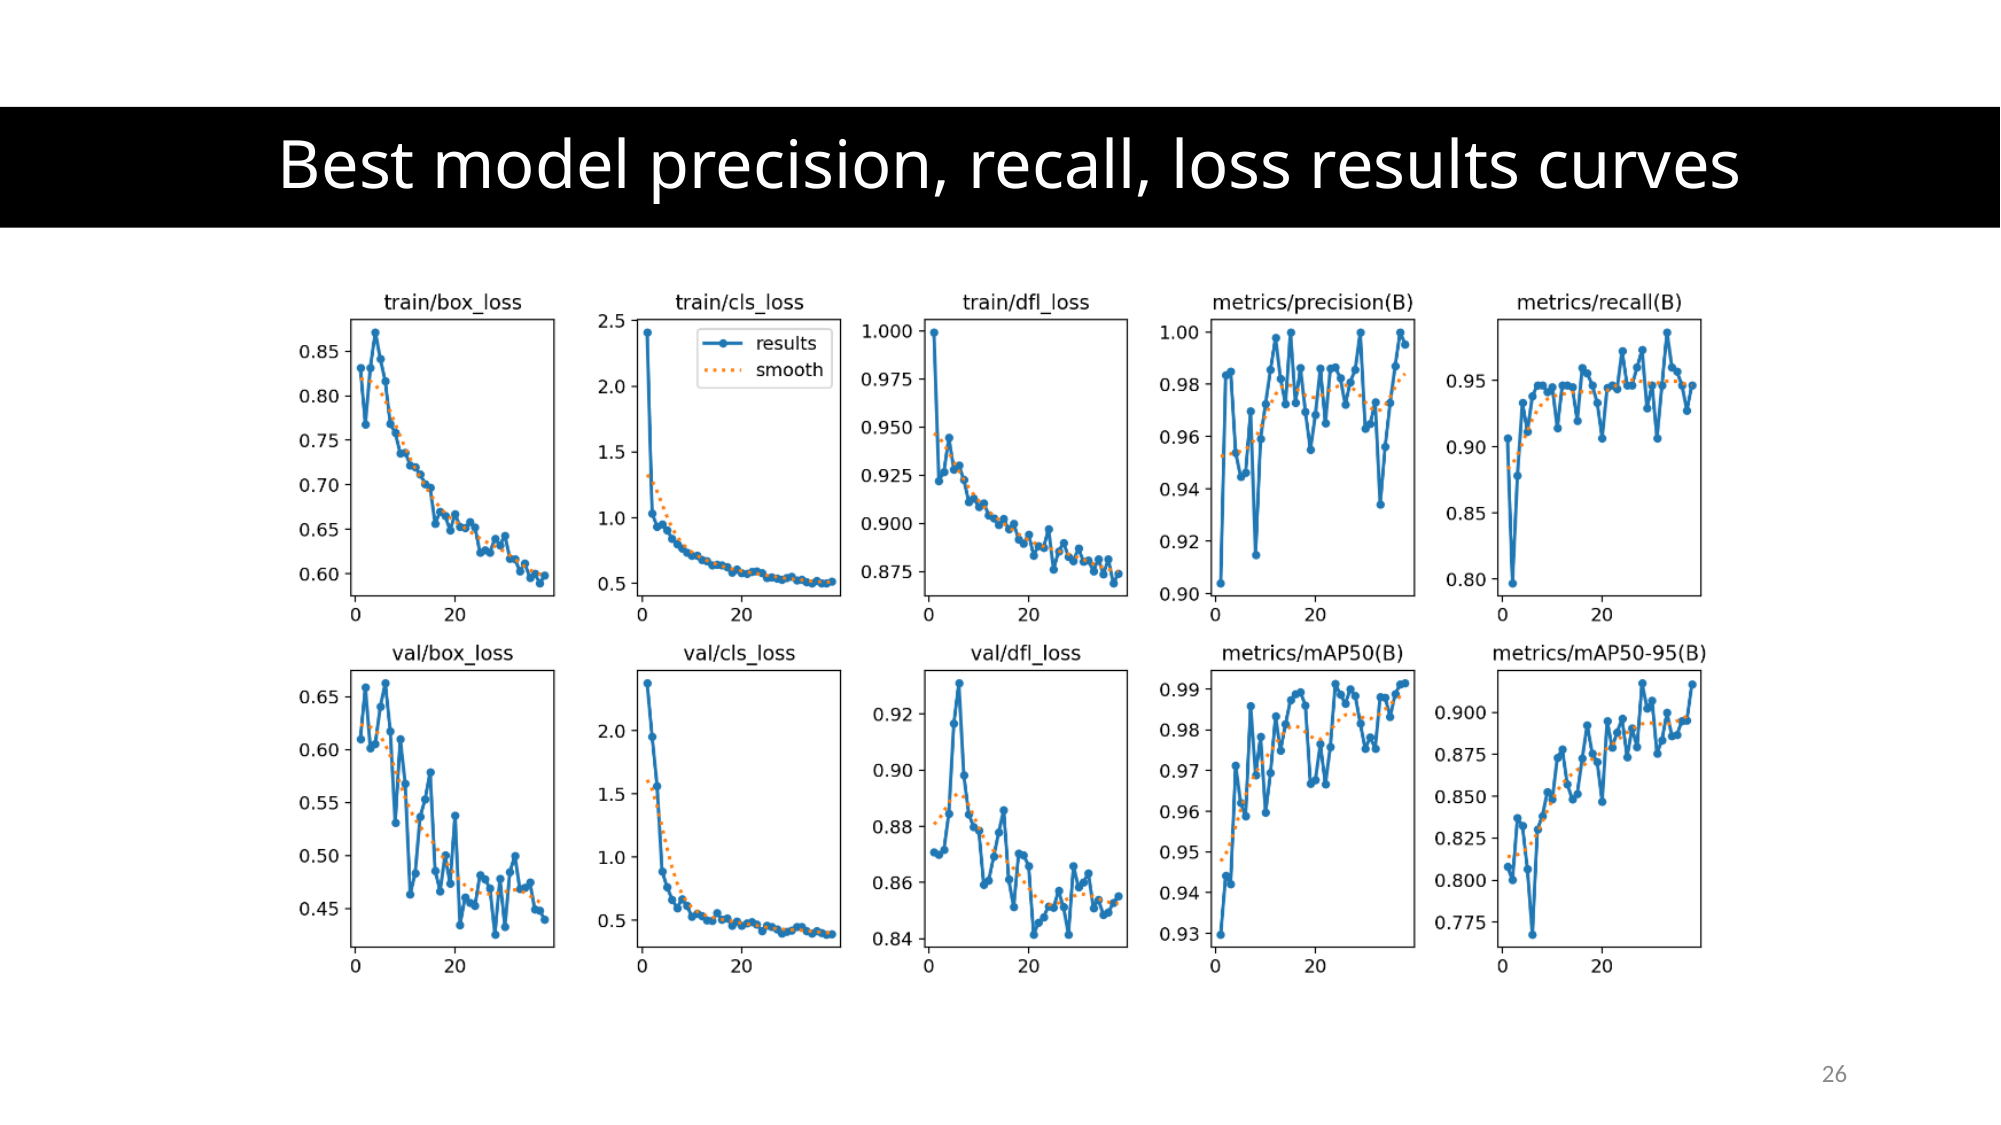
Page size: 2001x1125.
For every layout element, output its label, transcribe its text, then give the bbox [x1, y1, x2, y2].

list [279, 274, 1721, 996]
slide_number 26 [1412, 1042, 1863, 1103]
text_box [0, 106, 2000, 229]
title Best model precision, recall, loss results curves [91, 105, 1931, 228]
